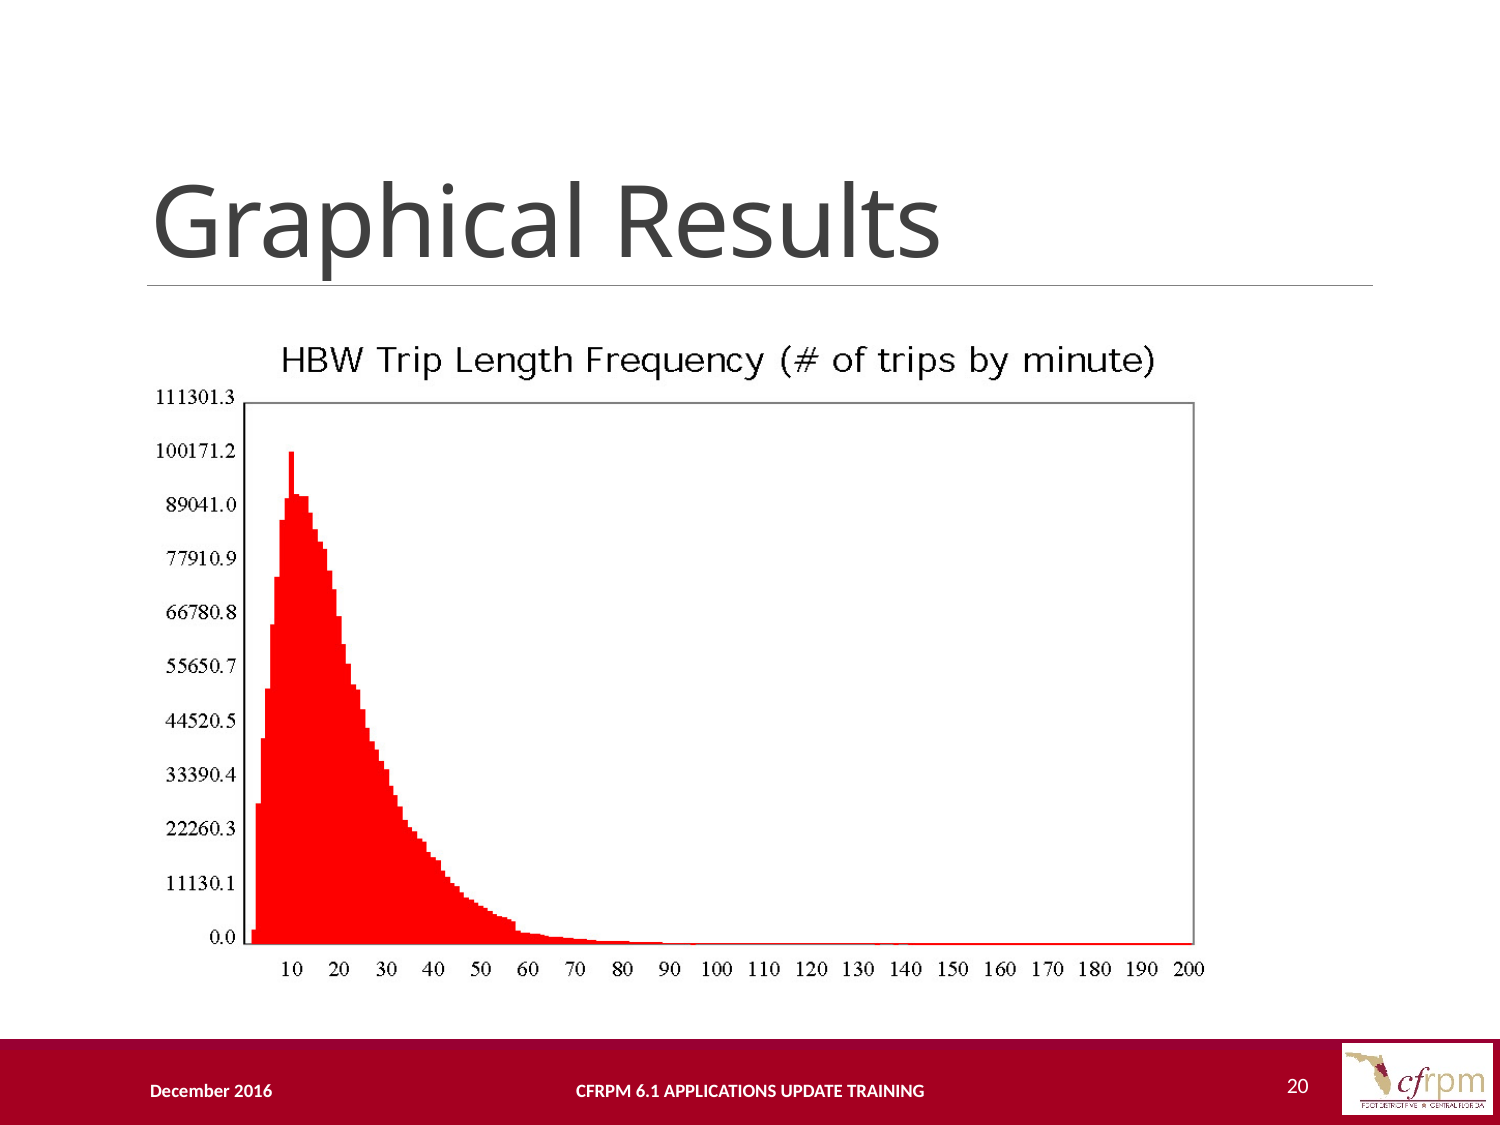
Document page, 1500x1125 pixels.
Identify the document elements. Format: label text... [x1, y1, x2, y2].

footer CFRPM 6.1 Applications Update Training [453, 1059, 1047, 1120]
picture [1342, 1043, 1493, 1115]
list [74, 286, 1276, 1013]
title Graphical Results [135, 47, 1373, 285]
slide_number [135, 1059, 440, 1120]
slide_number 20 [1162, 1055, 1324, 1115]
